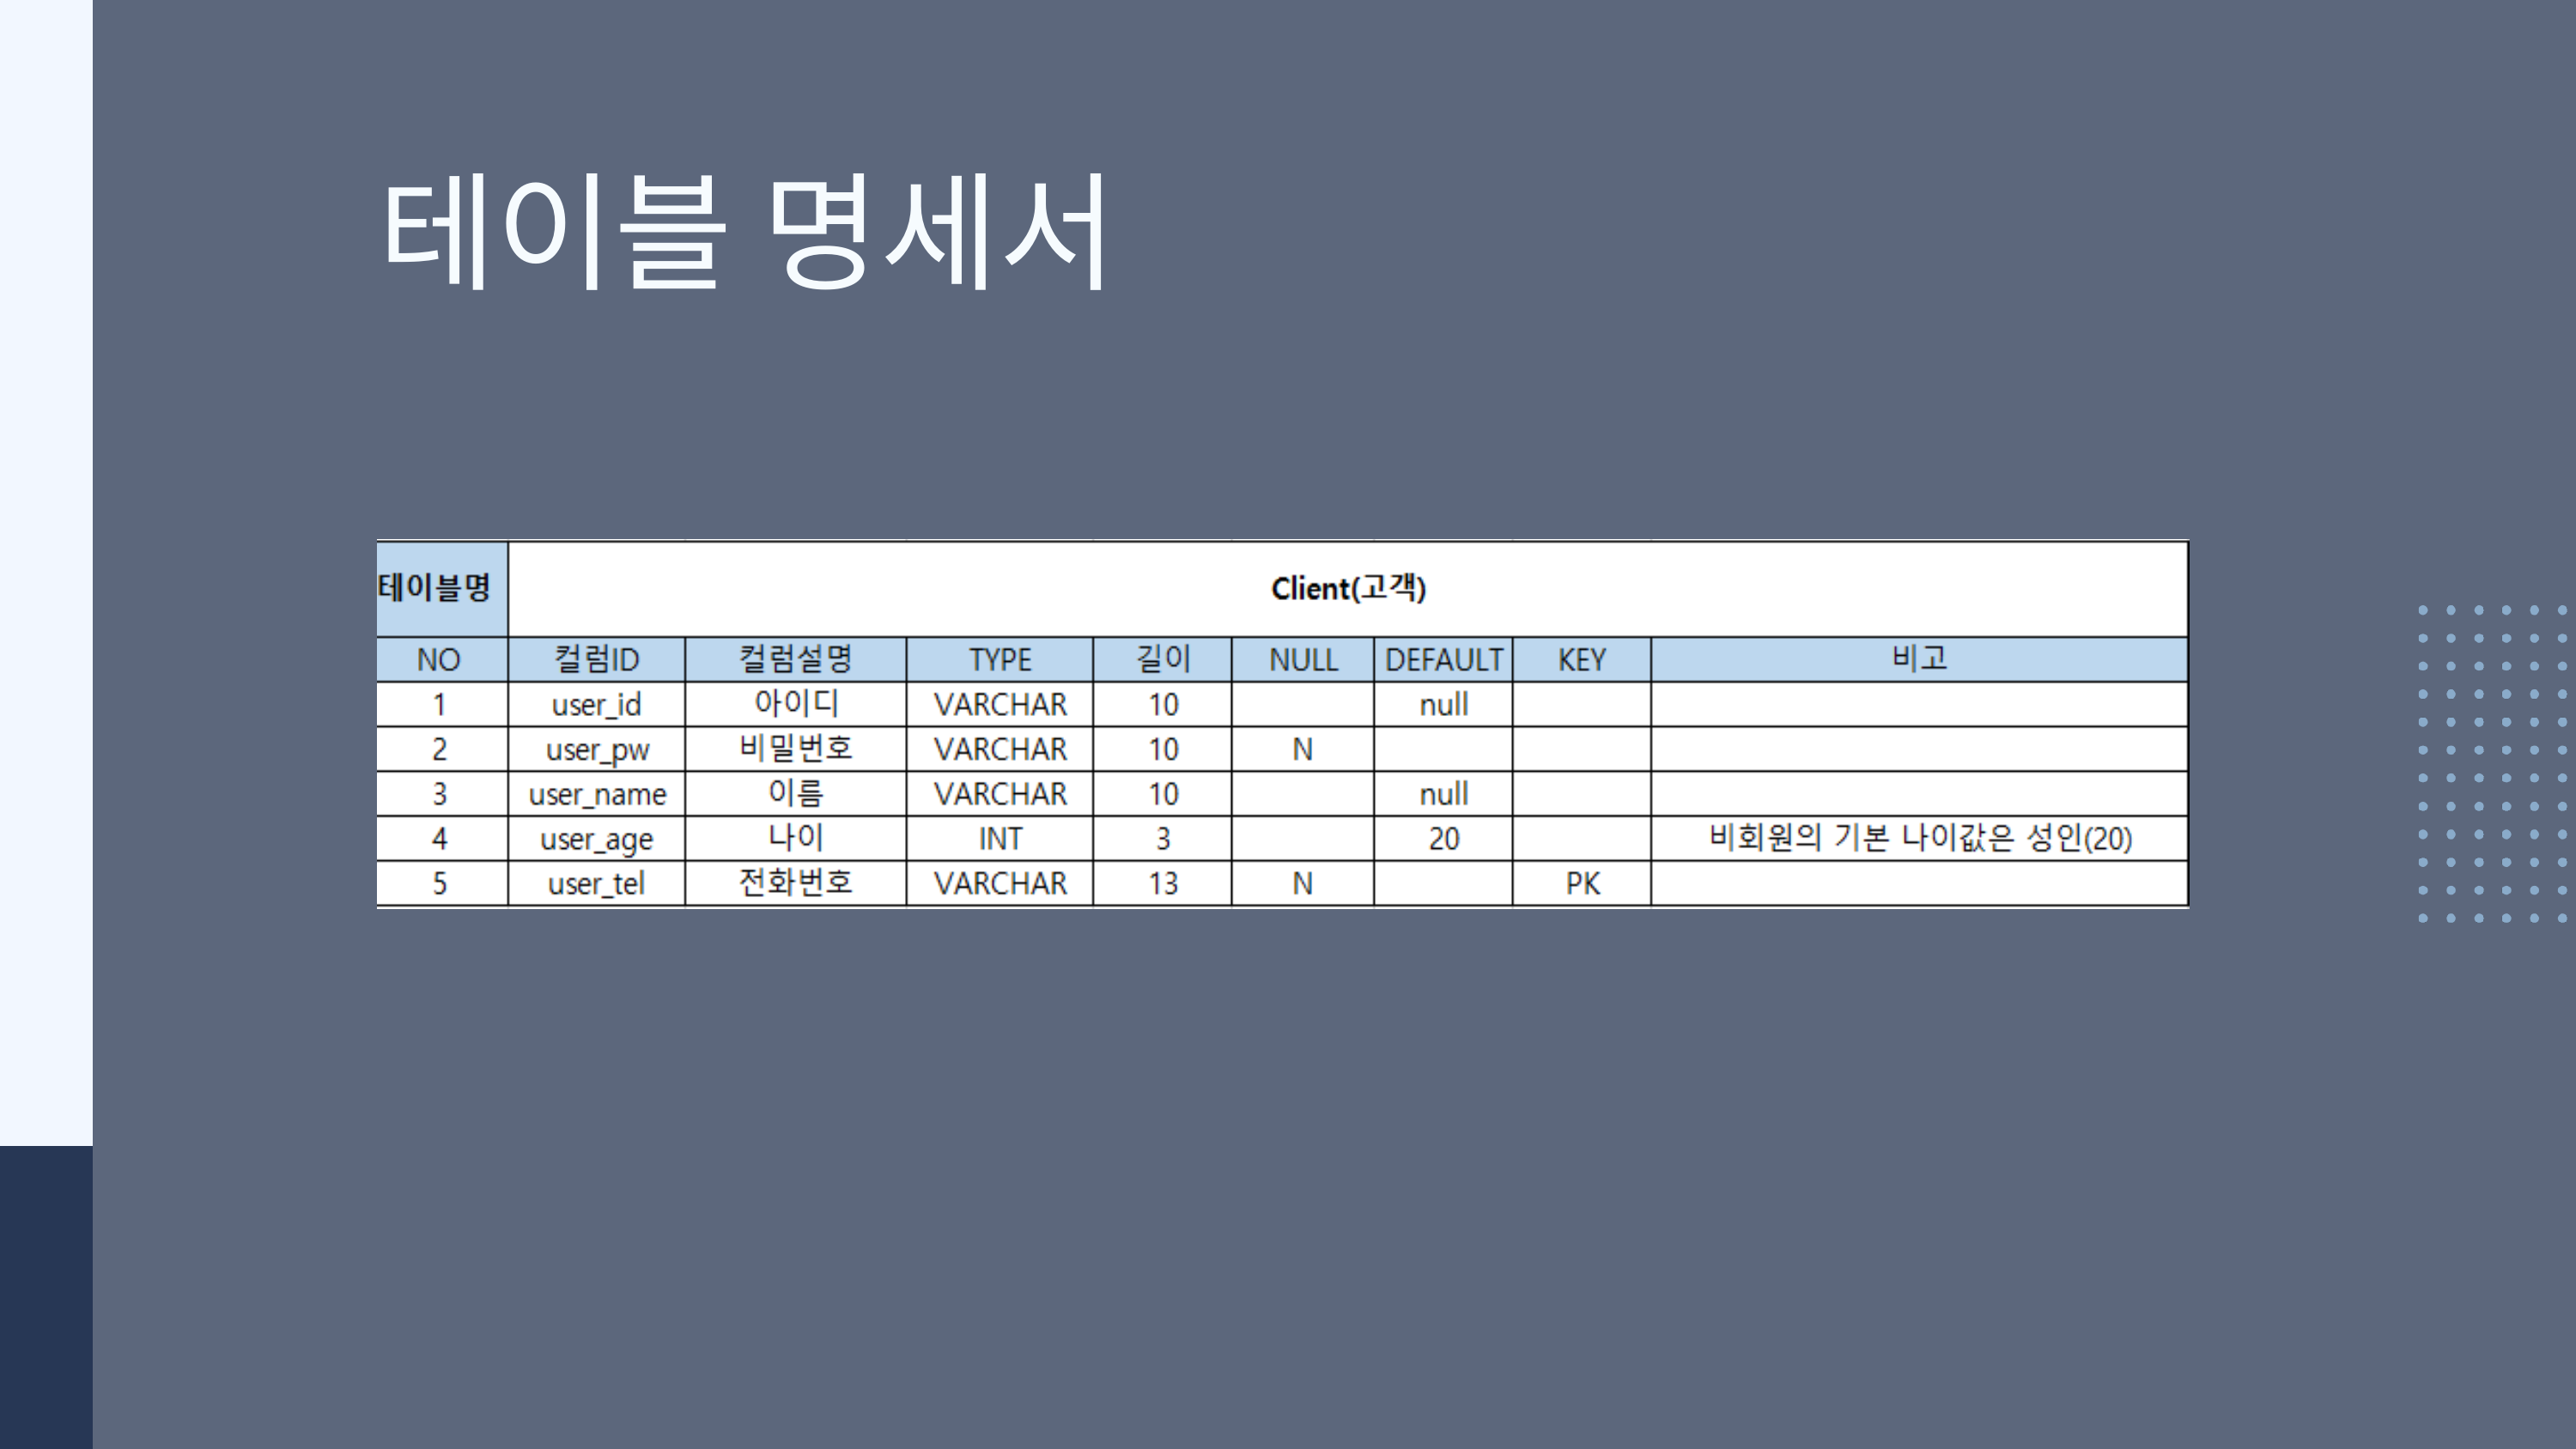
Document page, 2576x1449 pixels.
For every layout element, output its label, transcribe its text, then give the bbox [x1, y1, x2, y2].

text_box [0, 0, 94, 1145]
text_box 테이블 명세서 [377, 125, 1363, 306]
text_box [0, 1145, 94, 1449]
picture [377, 539, 2190, 909]
text_box [2418, 605, 2576, 923]
